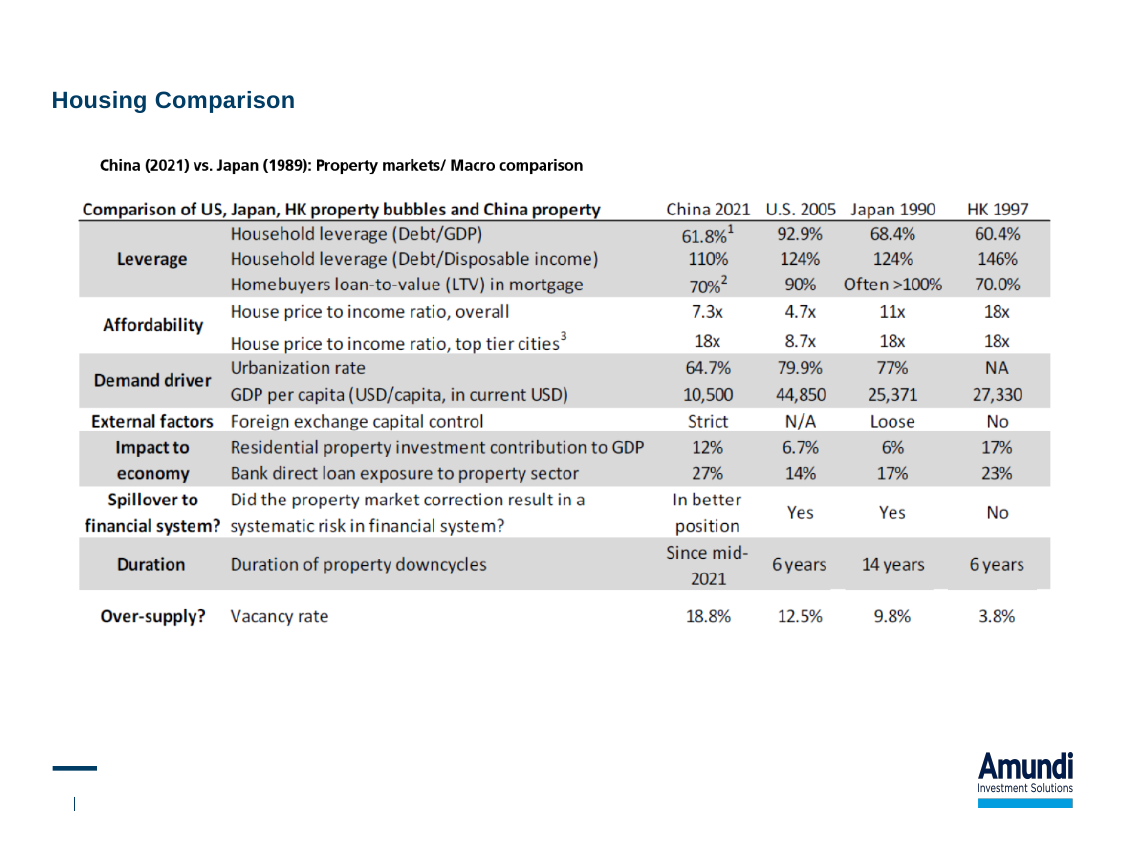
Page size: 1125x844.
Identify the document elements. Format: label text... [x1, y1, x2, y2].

title Housing Comparison [51, 87, 937, 122]
picture [20, 142, 1087, 646]
picture [978, 752, 1073, 798]
